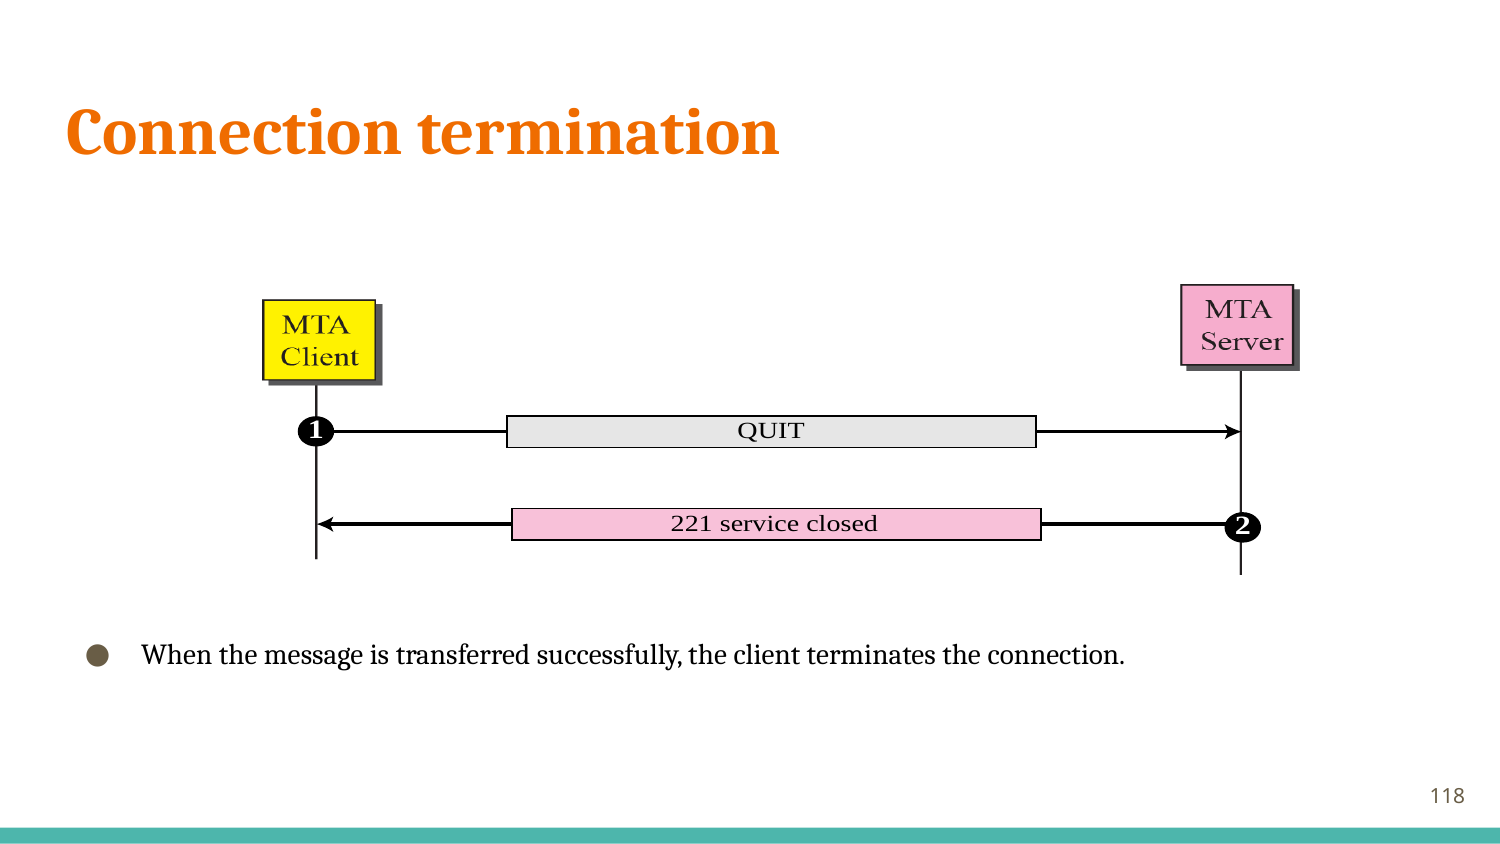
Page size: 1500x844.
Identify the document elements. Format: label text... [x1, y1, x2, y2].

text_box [262, 284, 1301, 576]
list When the message is transferred successfully, the client terminates the connection. [51, 207, 1449, 750]
slide_number 118 [1389, 764, 1480, 830]
title Connection termination [51, 72, 1449, 189]
